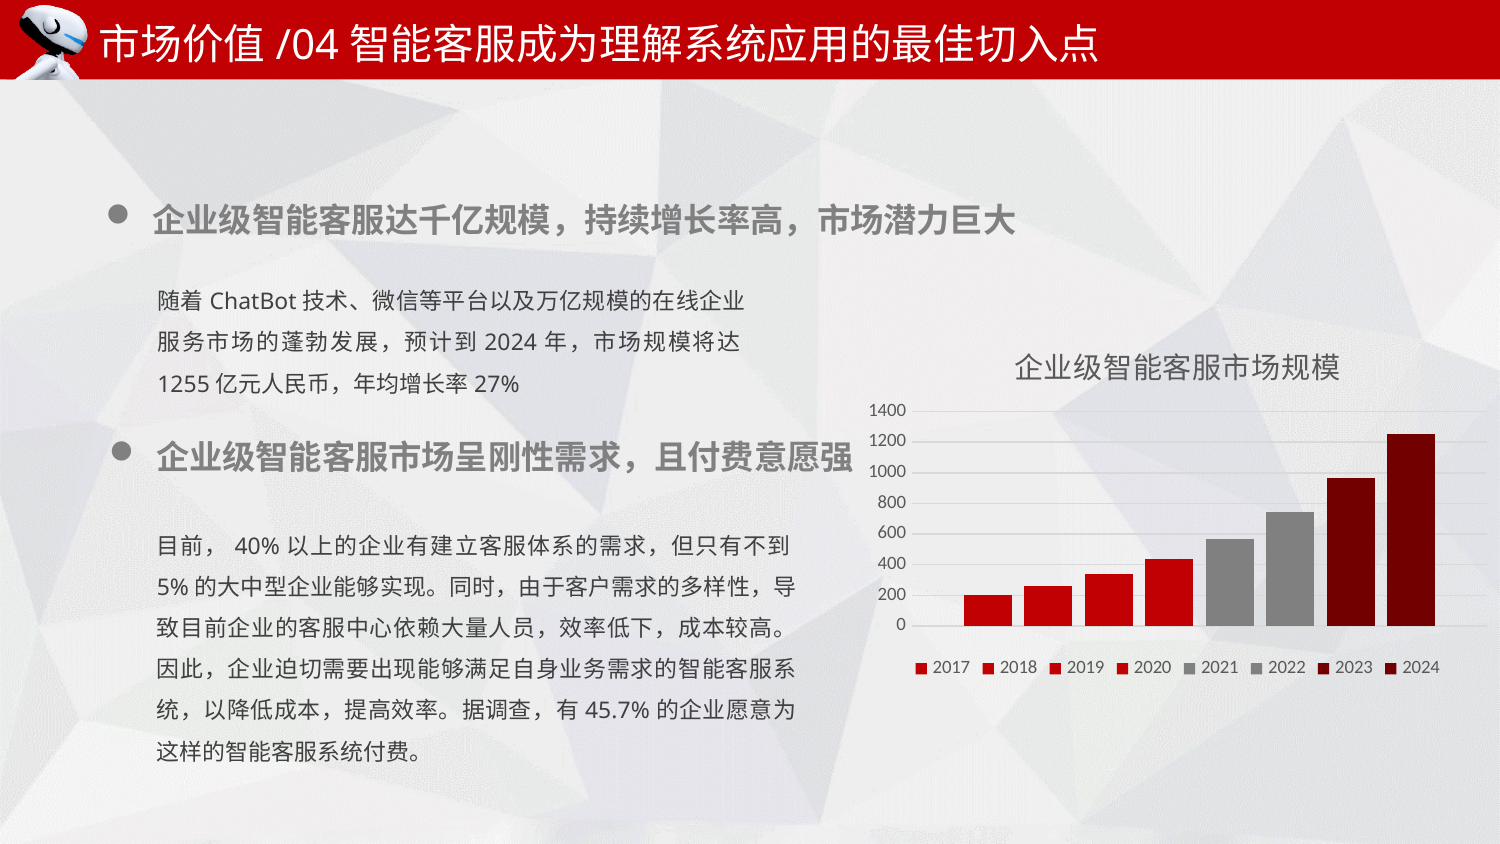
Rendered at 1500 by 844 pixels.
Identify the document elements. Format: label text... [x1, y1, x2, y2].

text_box 企业级智能客服达千亿规模，持续增长率高，市场潜力巨大 [105, 198, 1018, 239]
text_box 目前，40%以上的企业有建立客服体系的需求，但只有不到5%的大中型企业能够实现。同时，由于客户需求的多样性，导致目前企业的客服中心依赖大量人员，效率低下，成本较高。因此，企业迫切需要出现能够满足自身业务需求的智能客服系统，以降低成本，提高效率。据调查，有45.7%的企业愿意为这样的智能客服系统付费。 [156, 517, 797, 765]
picture [0, 81, 1500, 844]
text_box 企业级智能客服市场呈刚性需求，且付费意愿强 [109, 436, 850, 477]
text_box 随着ChatBot技术、微信等平台以及万亿规模的在线企业服务市场的蓬勃发展，预计到2024年，市场规模将达1255亿元人民币，年均增长率27% [157, 273, 746, 397]
text_box [98, 0, 1500, 81]
chart [855, 319, 1500, 685]
picture [0, 1, 101, 80]
text_box 市场价值/04智能客服成为理解系统应用的最佳切入点 [104, 10, 1279, 76]
